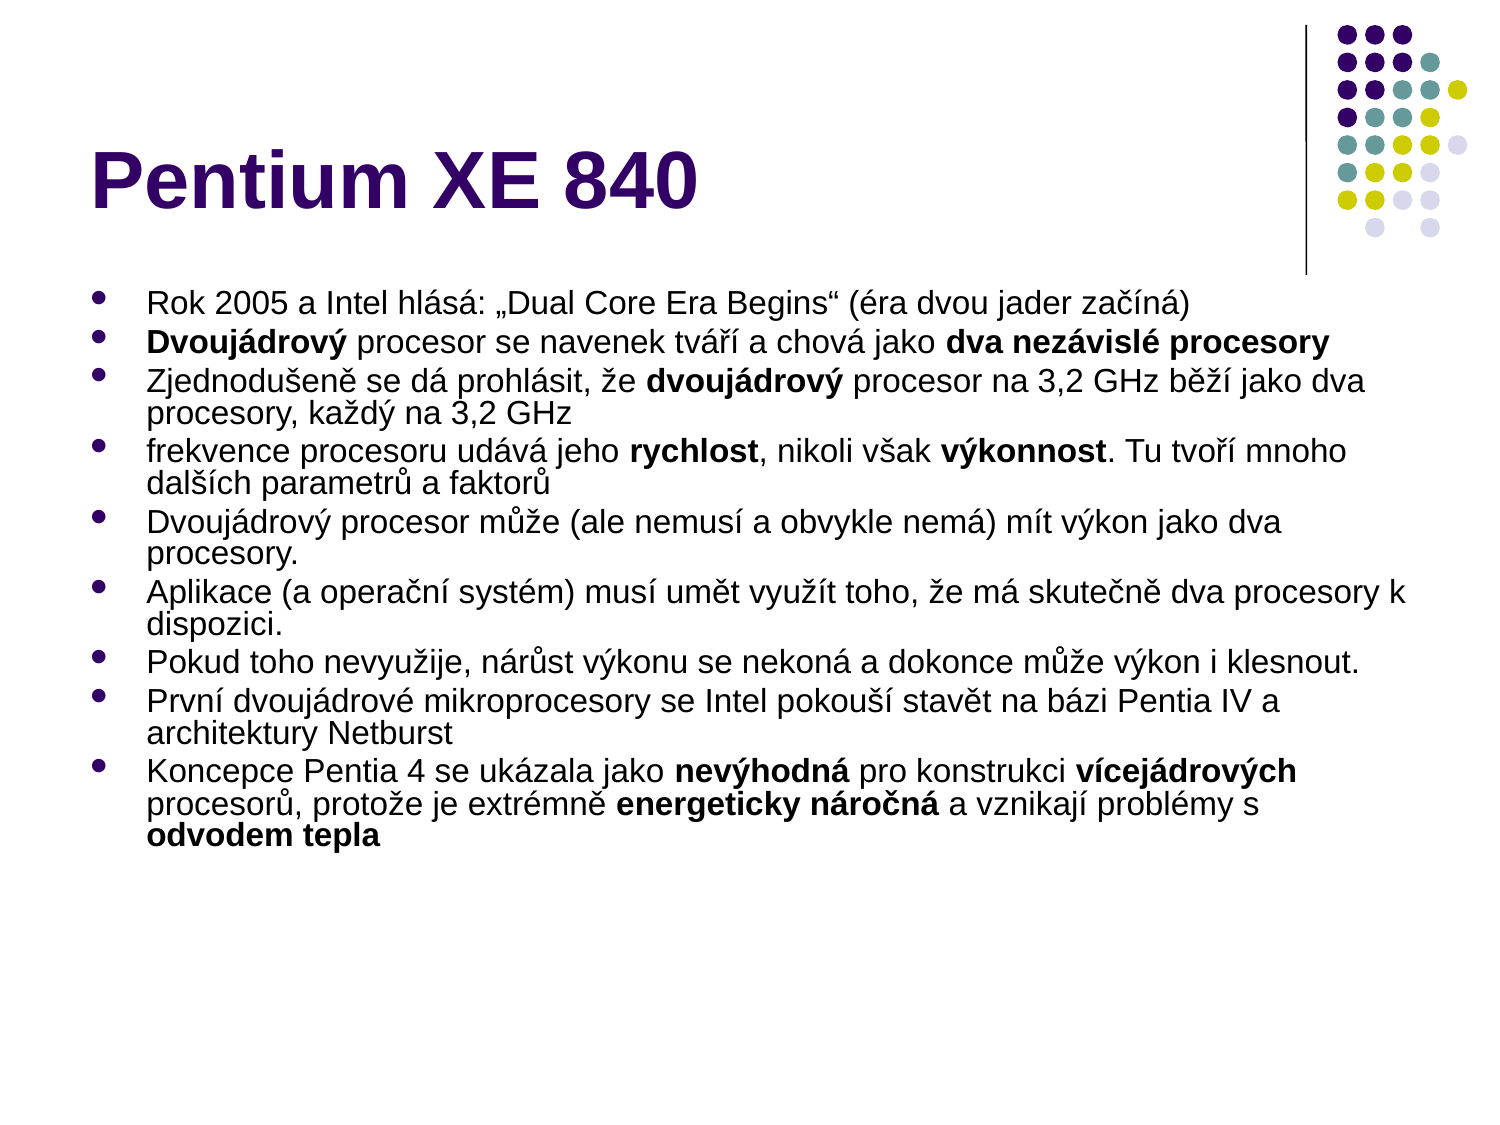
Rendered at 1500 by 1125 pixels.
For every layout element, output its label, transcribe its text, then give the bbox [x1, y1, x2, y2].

title Pentium XE 840 [75, 20, 1313, 233]
list Rok 2005 a Intel hlásá: „Dual Core Era Begins“ (éra dvou jader začíná) Dvoujádrový procesor se navenek tváří a chová jako dva nezávislé procesory Zjednodušeně se dá prohlásit, že dvoujádrový procesor na 3,2 GHz běží jako dva procesory, každý na 3,2 GHz frekvence procesoru udává jeho rychlost, nikoli však výkonnost. Tu tvoří mnoho dalších parametrů a faktorů Dvoujádrový procesor může (ale nemusí a obvykle nemá) mít výkon jako dva procesory. Aplikace (a operační systém) musí umět využít toho, že má skutečně dva procesory k dispozici. Pokud toho nevyužije, nárůst výkonu se nekoná a dokonce může výkon i klesnout. První dvoujádrové mikroprocesory se Intel pokouší stavět na bázi Pentia IV a architektury Netburst Koncepce Pentia 4 se ukázala jako nevýhodná pro konstrukci vícejádrových procesorů, protože je extrémně energeticky náročná a vznikají problémy s odvodem tepla [75, 282, 1425, 1006]
